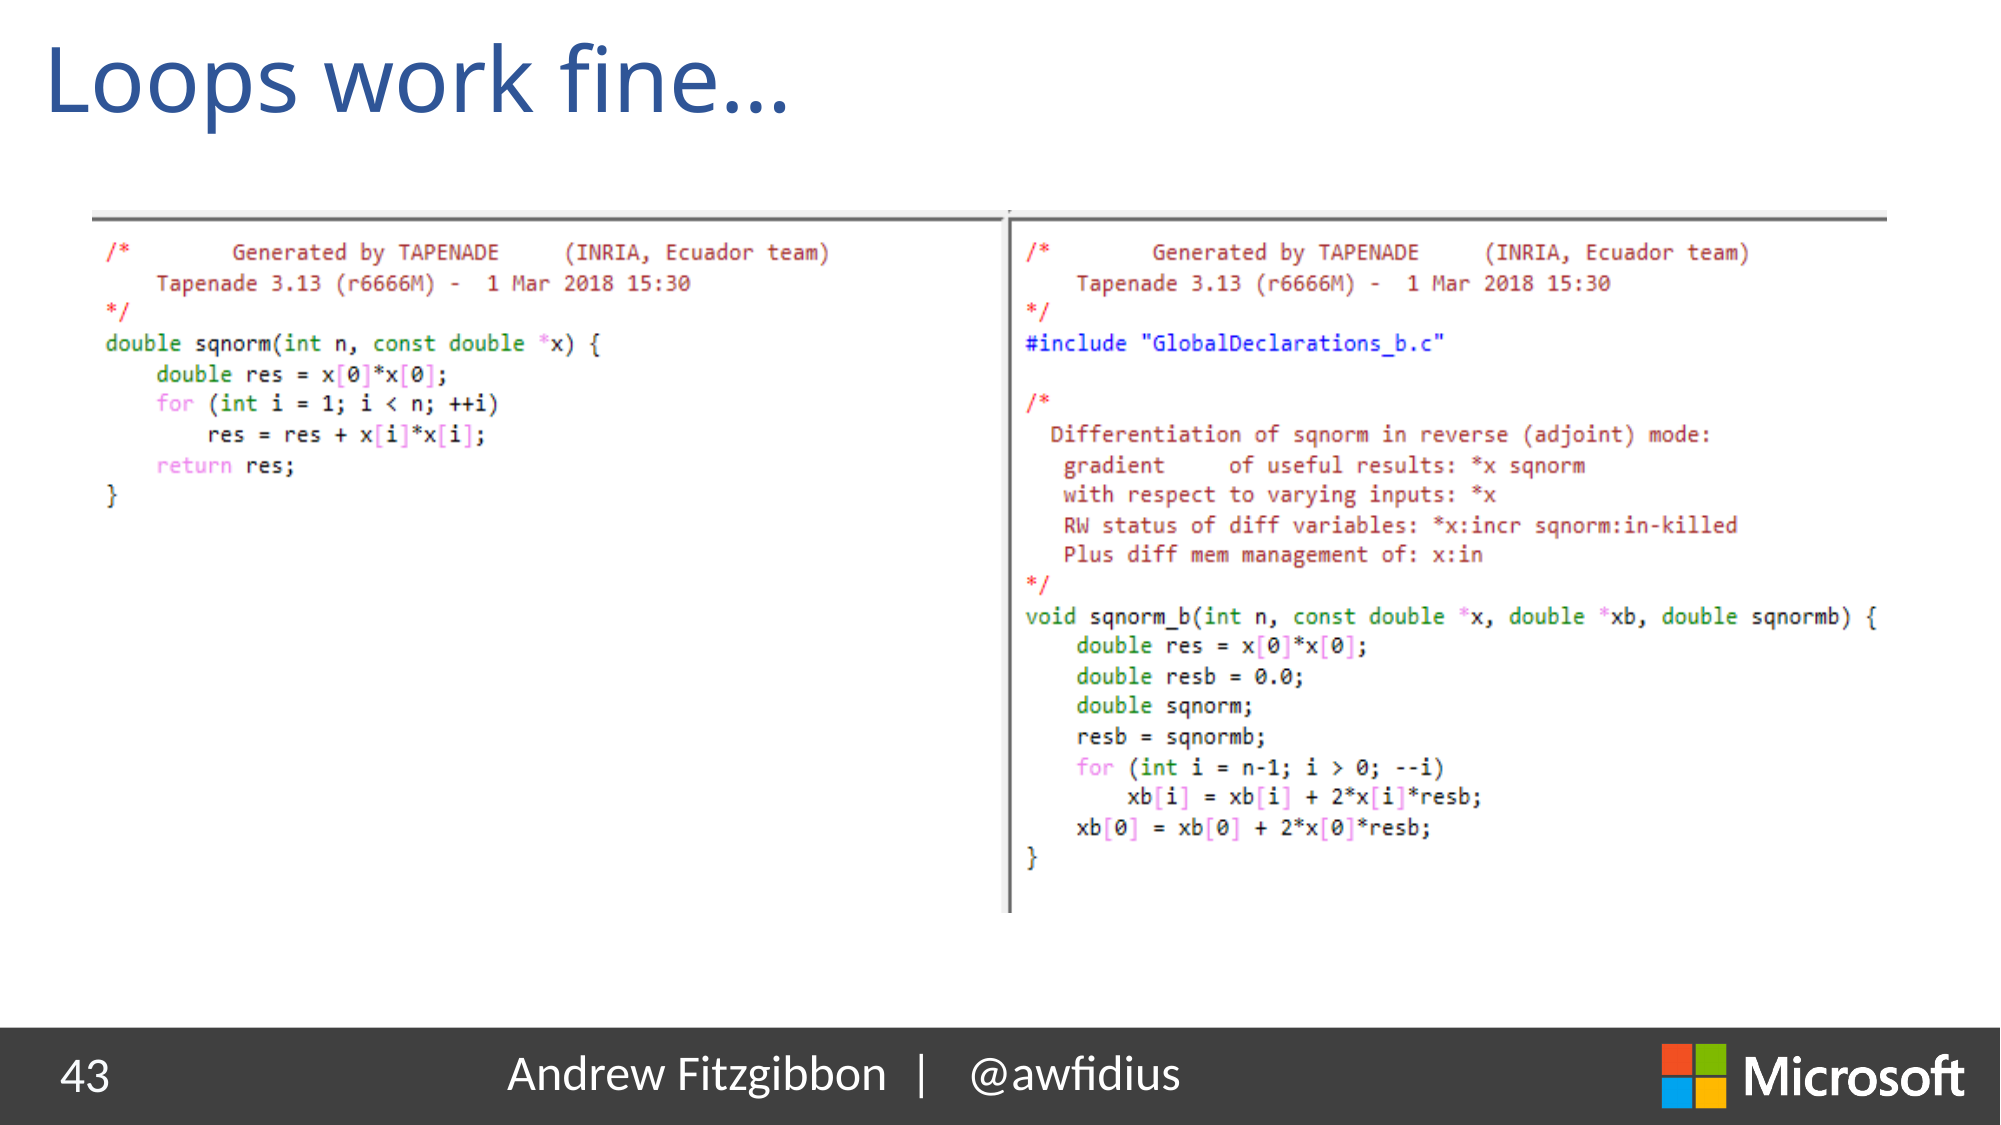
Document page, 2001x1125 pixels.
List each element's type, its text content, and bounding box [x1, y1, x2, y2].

slide_number 43 [12, 1042, 126, 1103]
title Loops work fine… [28, 26, 1975, 140]
picture [1650, 1033, 1973, 1116]
picture [92, 210, 1887, 913]
